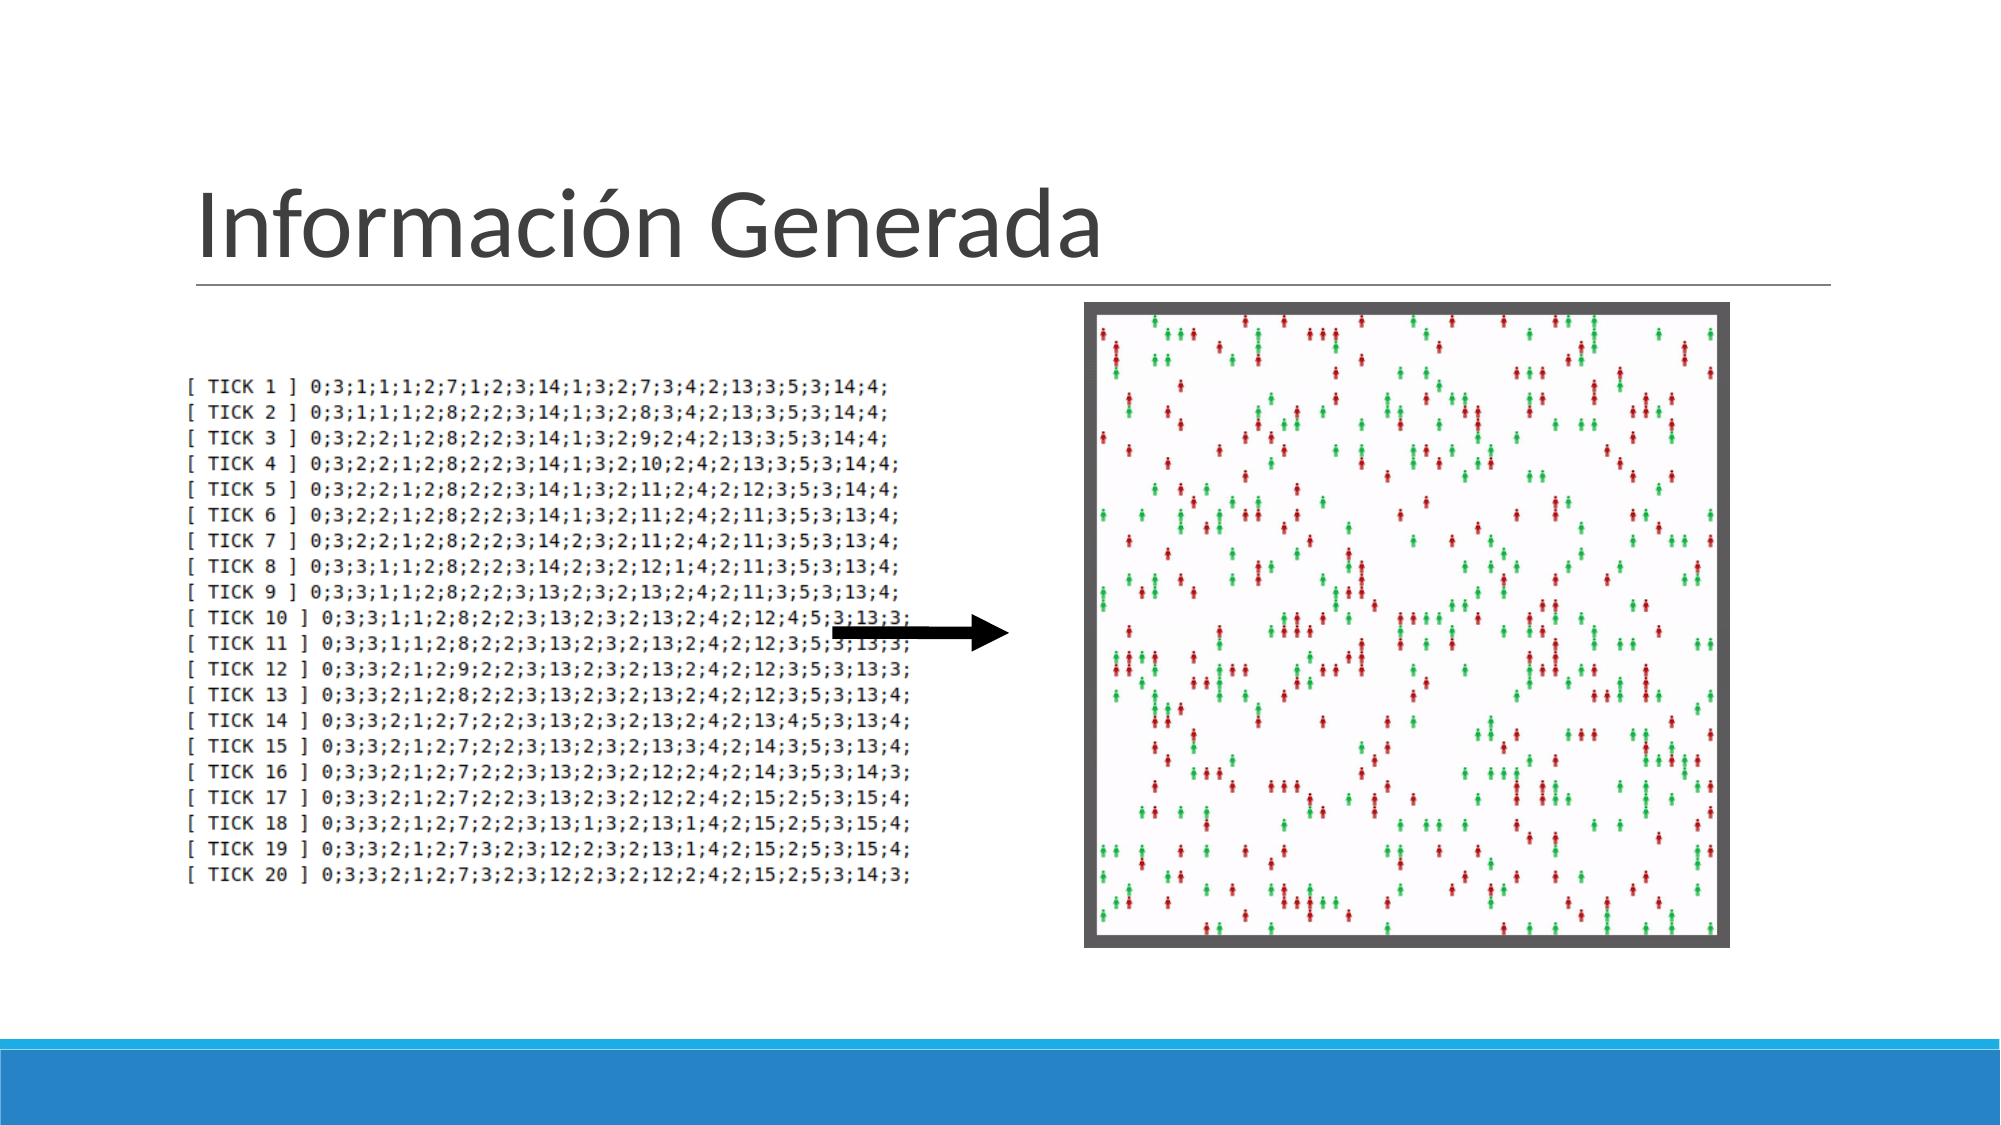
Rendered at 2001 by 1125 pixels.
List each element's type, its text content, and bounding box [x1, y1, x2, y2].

picture [1084, 302, 1730, 948]
picture [179, 373, 912, 892]
list [180, 302, 1830, 963]
title Información Generada [180, 47, 1830, 285]
